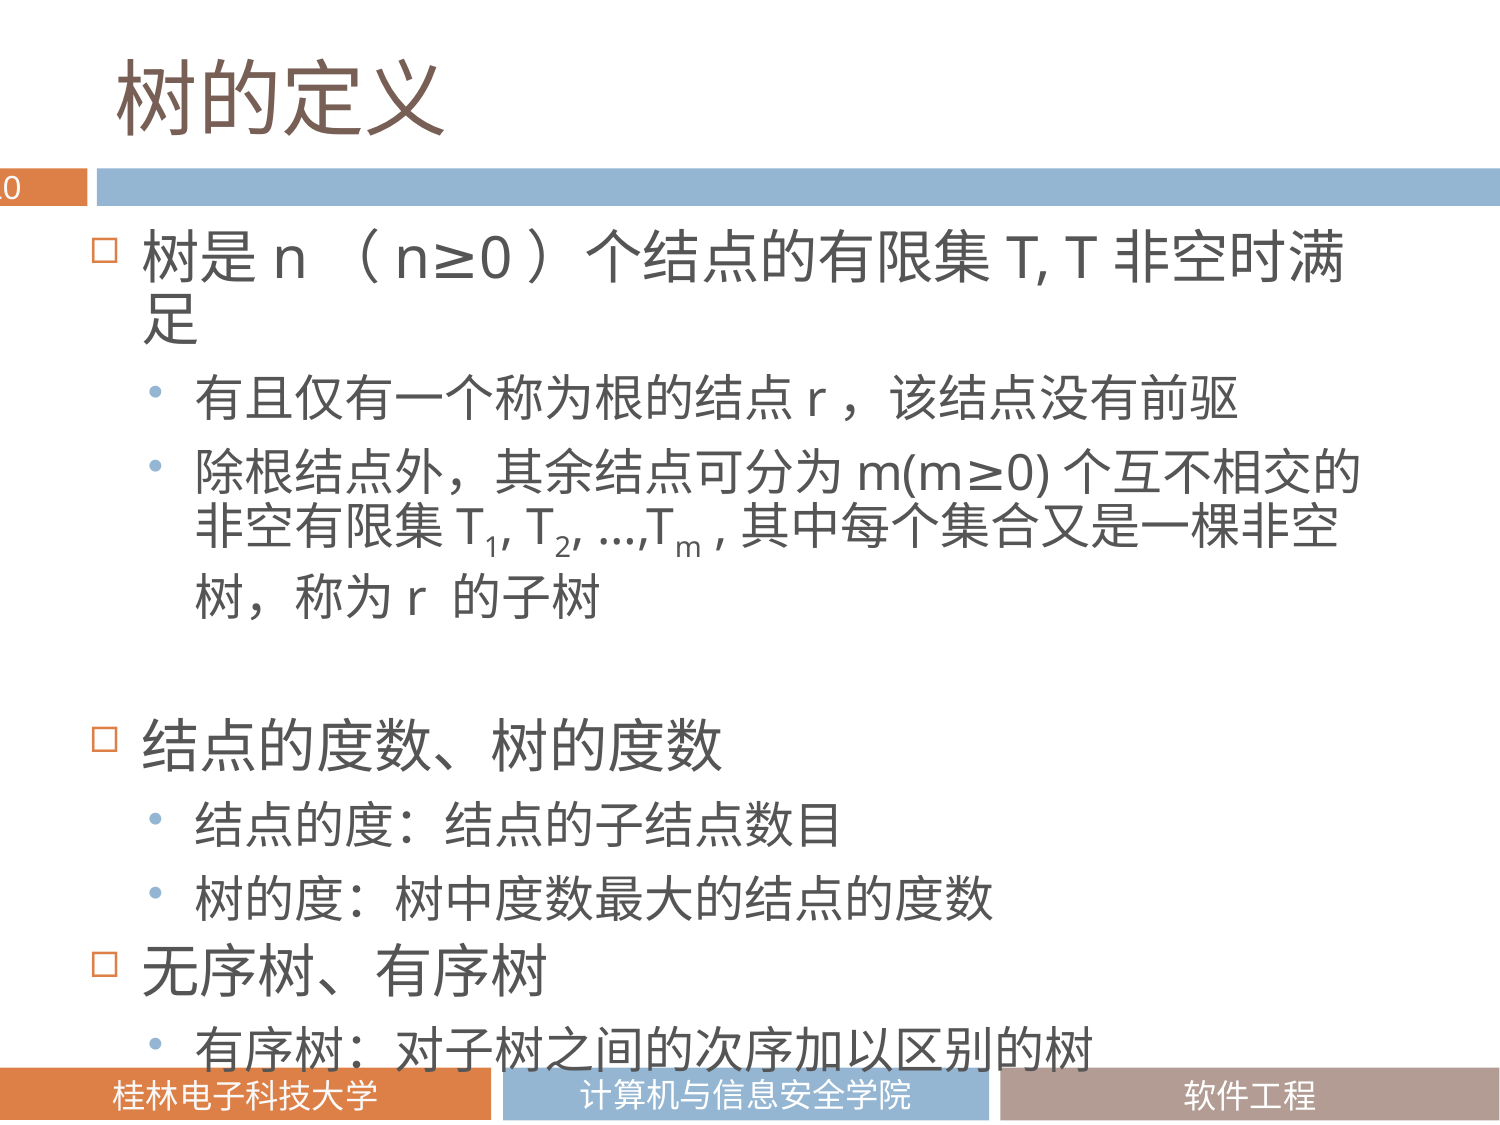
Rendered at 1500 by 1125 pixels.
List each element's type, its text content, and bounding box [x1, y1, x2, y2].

title 树的定义 [99, 37, 1438, 155]
list 树是n（n≥0）个结点的有限集T, T非空时满足 有且仅有一个称为根的结点r，该结点没有前驱 除根结点外，其余结点可分为m(m≥0)个互不相交的非空有限集T1, T2, …,Tm ,其中每个集合又是一棵非空树，称为r 的子树 结点的度数、树的度数 结点的度：结点的子结点数目 树的度：树中度数最大的结点的度数 无序树、有序树 有序树：对子树之间的次序加以区别的树 [73, 219, 1412, 1006]
